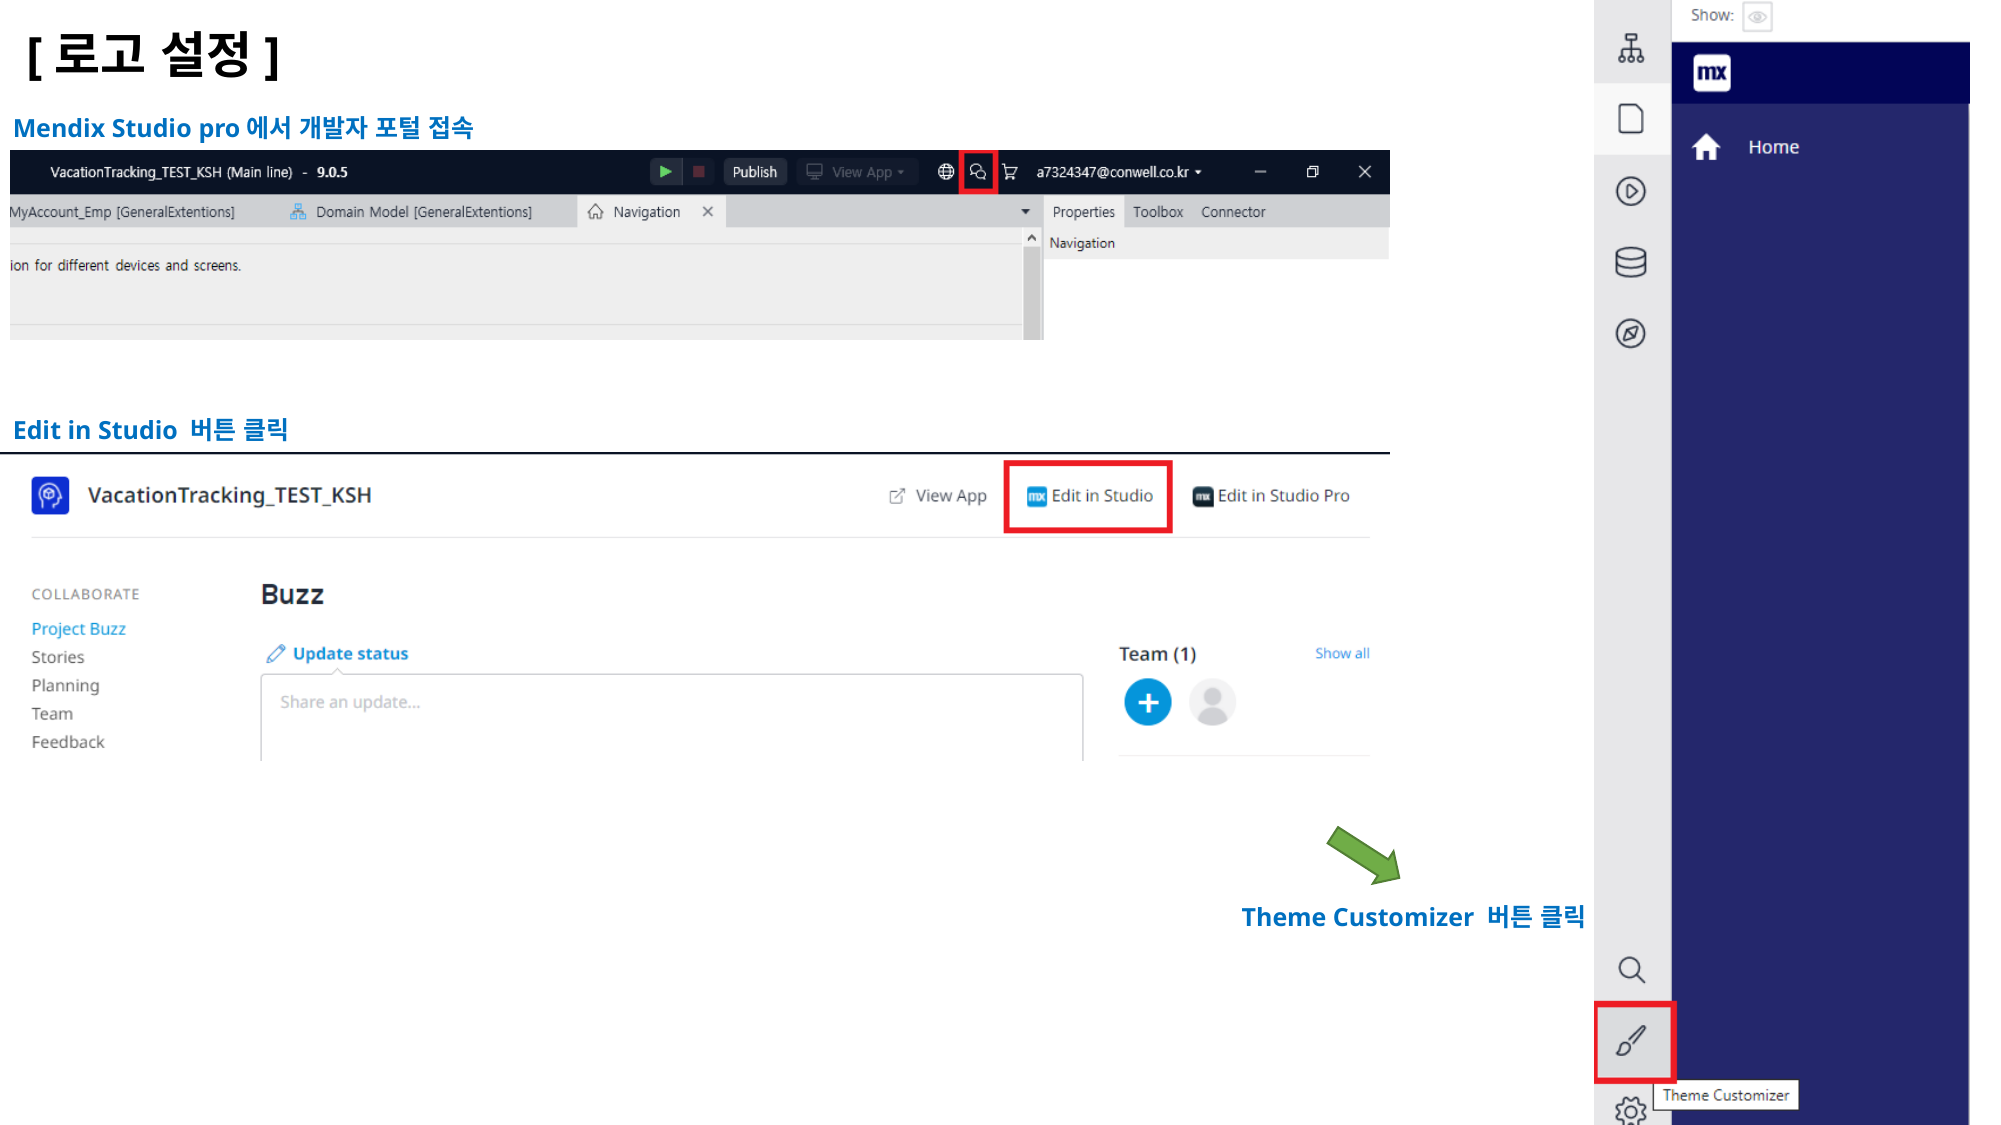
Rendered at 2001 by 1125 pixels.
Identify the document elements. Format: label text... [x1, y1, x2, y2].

picture [0, 452, 1390, 761]
text_box Theme Customizer 버튼 클릭 [1226, 893, 1594, 939]
text_box Edit in Studio 버튼 클릭 [0, 407, 1174, 452]
picture [1594, 0, 1970, 1125]
picture [10, 150, 1390, 340]
text_box [로고 설정] [11, 15, 297, 91]
text_box Mendix Studio pro에서 개발자 포털 접속 [0, 105, 1174, 150]
text_box [1326, 825, 1401, 886]
